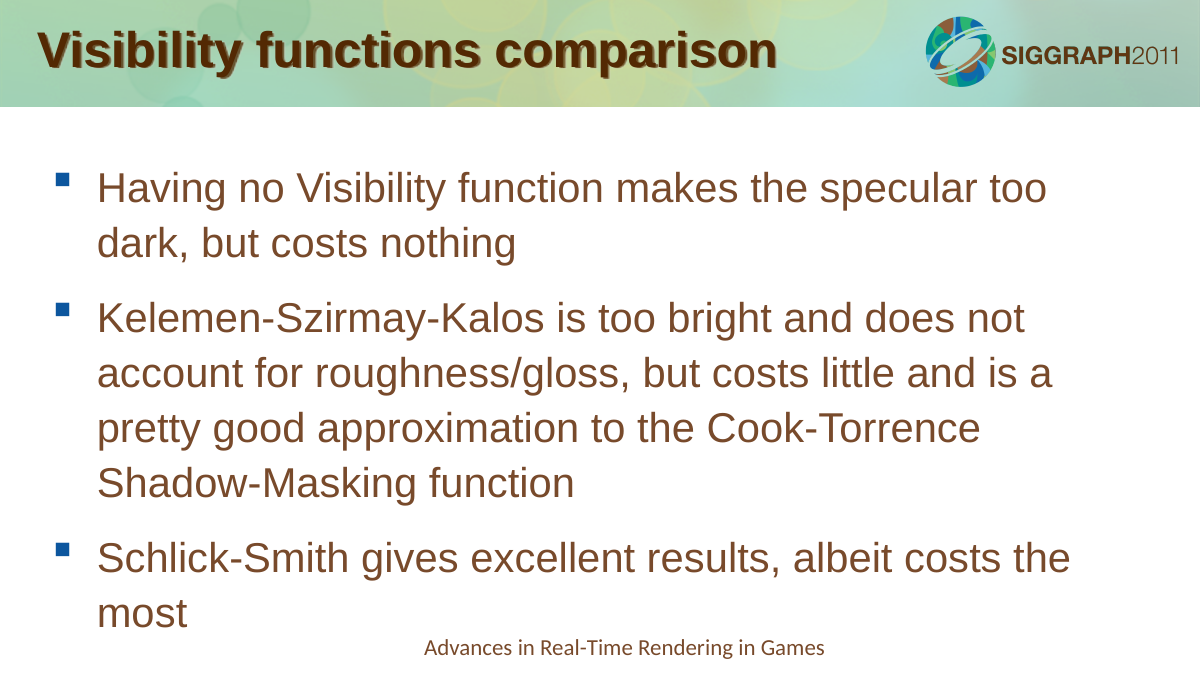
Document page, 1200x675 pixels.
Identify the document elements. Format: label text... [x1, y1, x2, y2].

picture [0, 0, 1200, 107]
title Visibility functions comparison [24, 0, 1128, 96]
list Having no Visibility function makes the specular too dark, but costs nothing Kelemen-Szirmay-Kalos is too bright and does not account for roughness/gloss, but costs little and is a pretty good approximation to the Cook-Torrence Shadow-Masking function Schlick-Smith gives excellent results, albeit costs the most [39, 149, 1145, 653]
